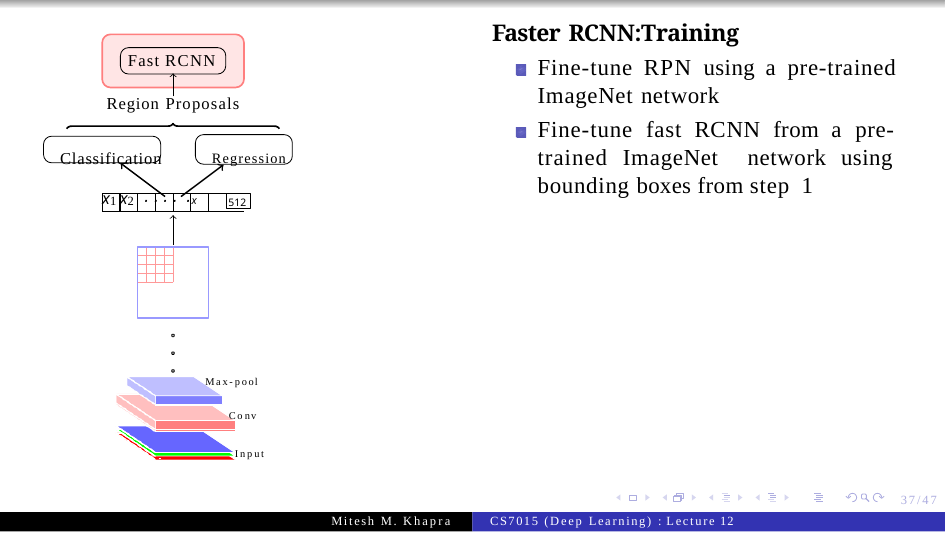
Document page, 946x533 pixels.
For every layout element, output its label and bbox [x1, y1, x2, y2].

text_box [114, 369, 266, 461]
text_box [515, 127, 527, 138]
text_box [42, 33, 294, 319]
text_box [535, 51, 908, 199]
text_box [898, 493, 941, 508]
text_box [0, 0, 945, 8]
text_box [515, 64, 527, 76]
title [490, 16, 756, 108]
text_box [0, 511, 946, 532]
